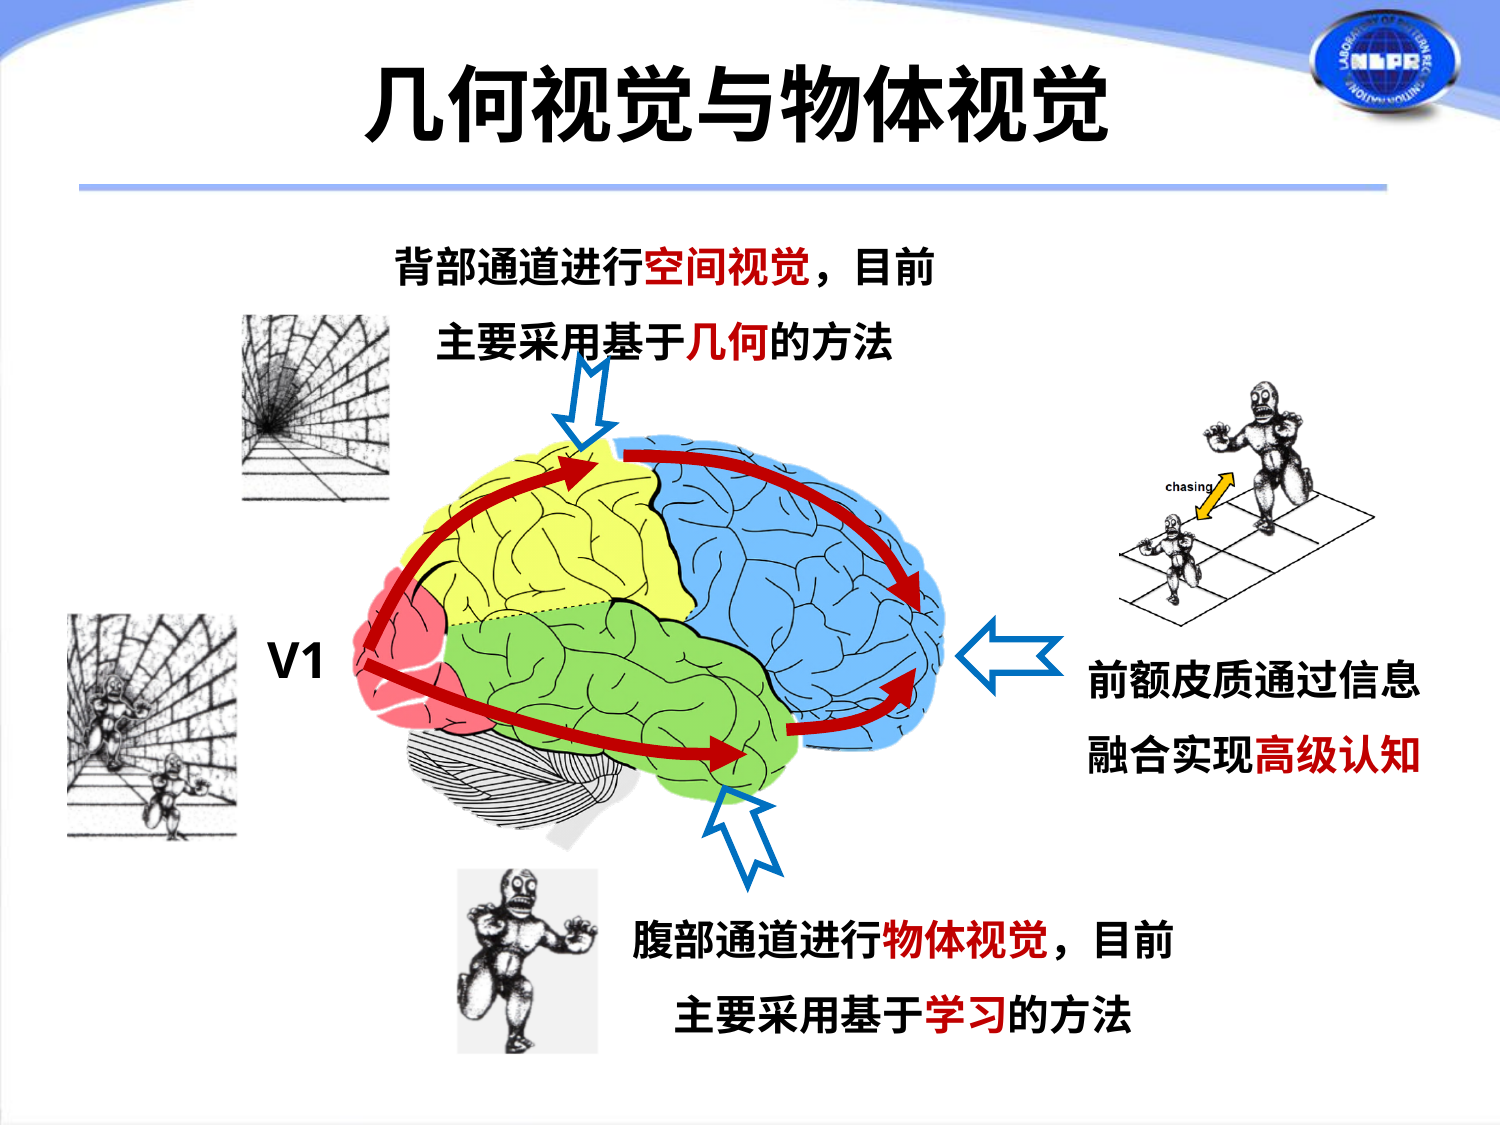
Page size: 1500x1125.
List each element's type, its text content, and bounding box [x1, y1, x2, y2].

text_box [969, 622, 1057, 690]
text_box [573, 358, 607, 404]
text_box 背部通道进行空间视觉，目前主要采用基于几何的方法 [361, 208, 969, 374]
picture [0, 0, 1500, 1125]
text_box [739, 865, 756, 886]
text_box 几何视觉与物体视觉 [62, 15, 1413, 190]
text_box V1 [241, 621, 323, 700]
text_box 腹部通道进行物体视觉，目前主要采用基于学习的方法 [602, 881, 1205, 1047]
text_box 前额皮质通过信息融合实现高级认知 [1056, 621, 1453, 780]
text_box [761, 865, 779, 872]
